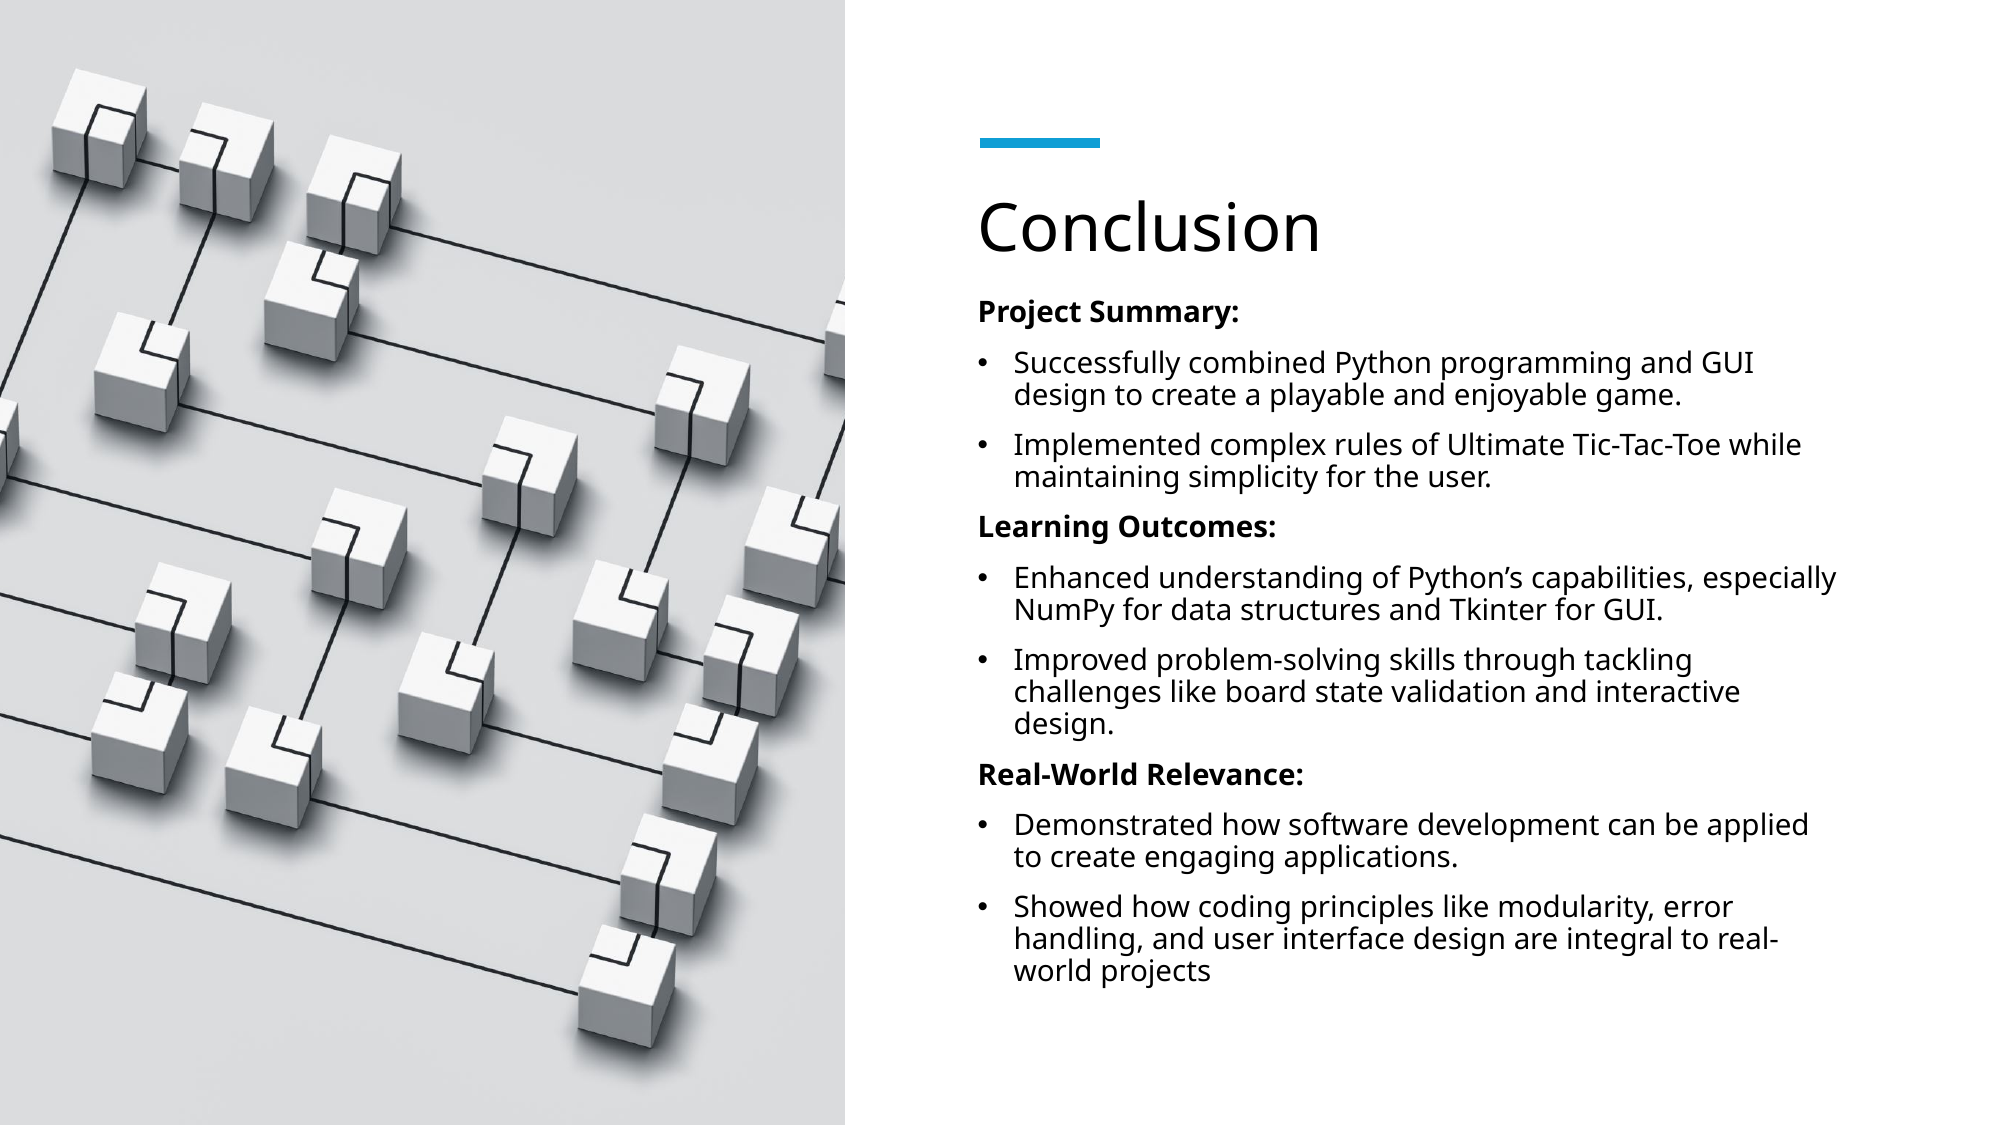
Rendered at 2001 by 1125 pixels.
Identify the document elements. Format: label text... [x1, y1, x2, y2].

title Conclusion [962, 186, 1856, 289]
list Project Summary: Successfully combined Python programming and GUI design to create a playable and enjoyable game. Implemented complex rules of Ultimate Tic-Tac-Toe while maintaining simplicity for the user. Learning Outcomes: Enhanced understanding of Python’s capabilities, especially NumPy for data structures and Tkinter for GUI. Improved problem-solving skills through tackling challenges like board state validation and interactive design. Real-World Relevance: Demonstrated how software development can be applied to create engaging applications. Showed how coding principles like modularity, error handling, and user interface design are integral to real-world projects [962, 289, 1856, 1008]
picture [0, 0, 846, 1125]
